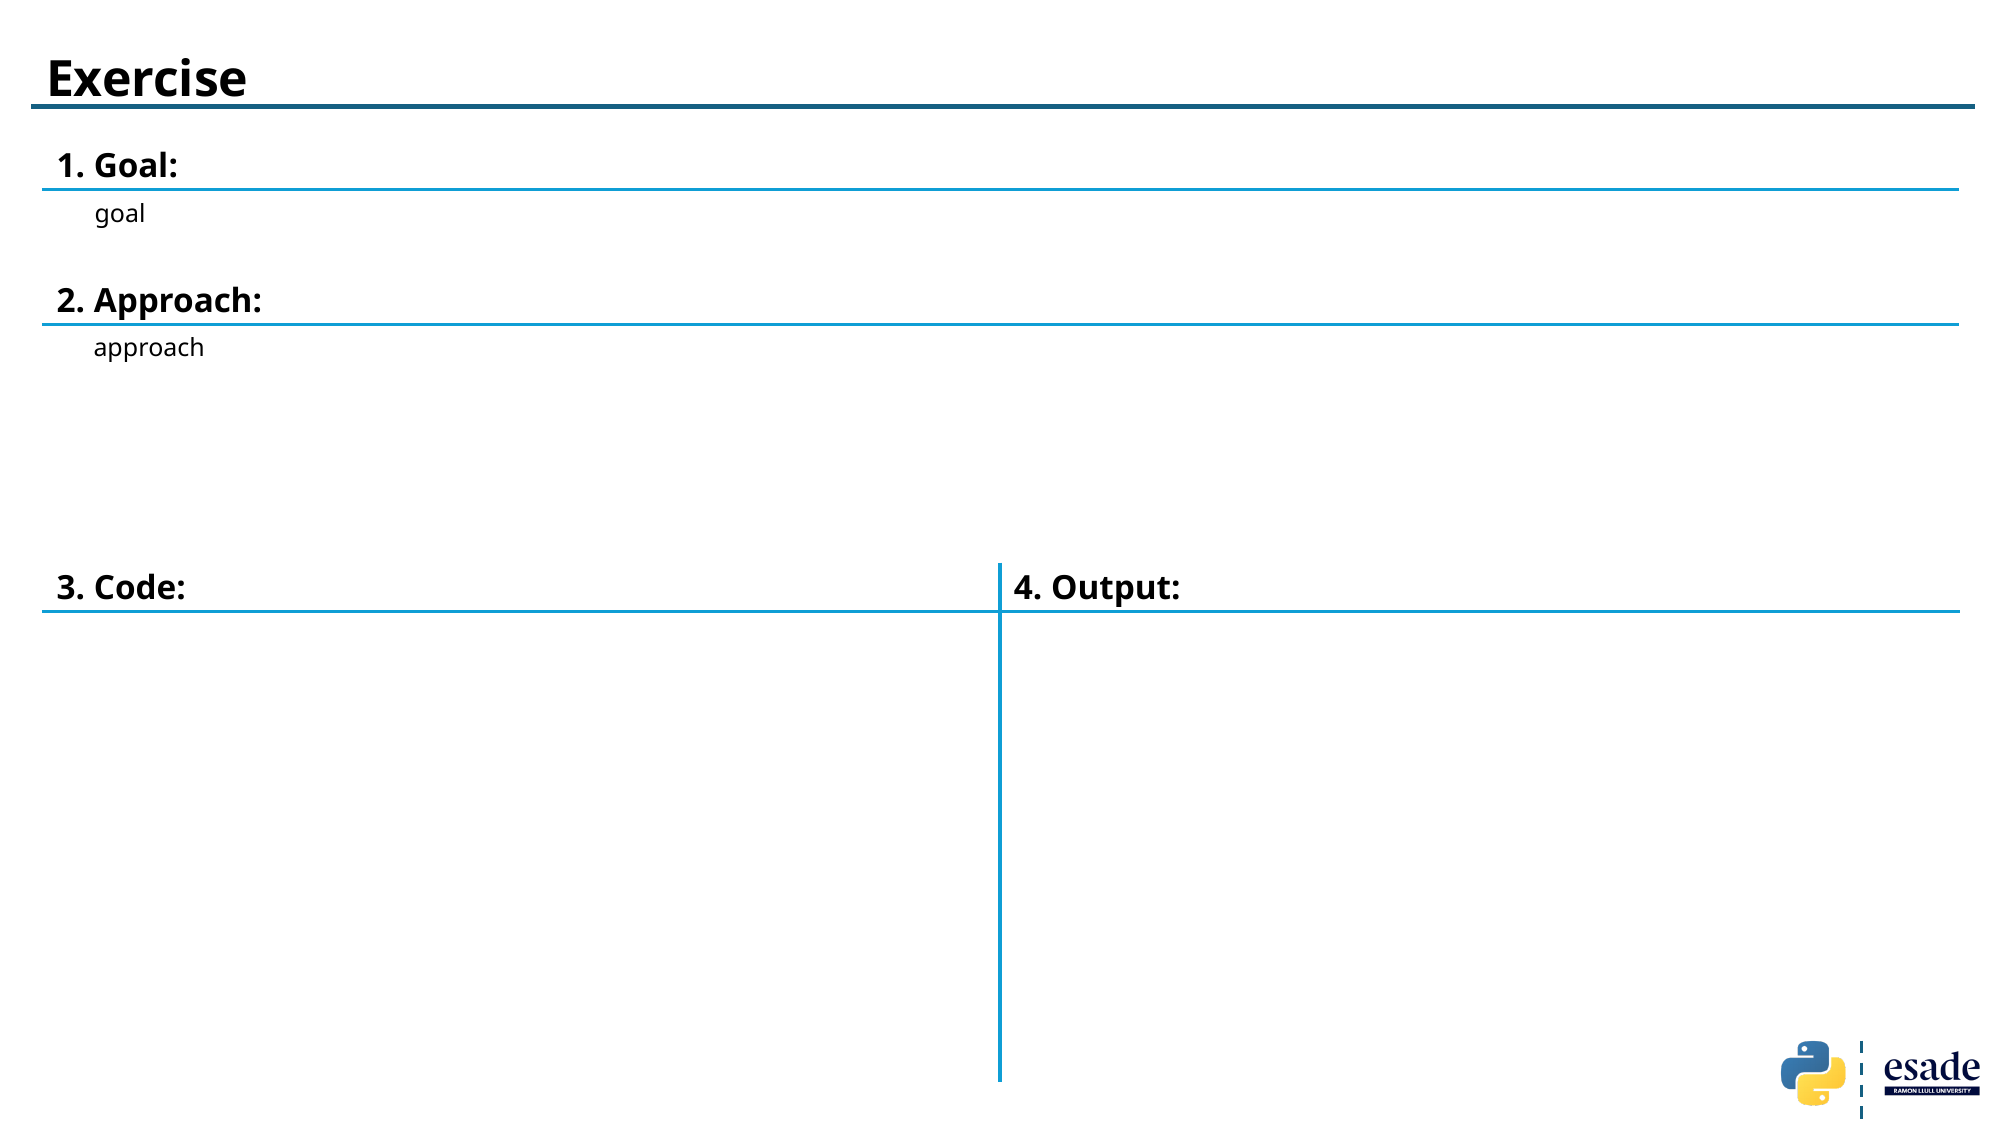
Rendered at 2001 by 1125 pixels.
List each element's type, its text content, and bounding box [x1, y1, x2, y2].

picture [1764, 1025, 2000, 1122]
text_box 4. Output: [998, 554, 1828, 611]
text_box 3. Code: [40, 554, 870, 619]
text_box approach [78, 325, 220, 369]
text_box Exercise [31, 50, 1757, 105]
text_box goal [79, 191, 161, 235]
text_box 1. Goal: [40, 132, 870, 197]
text_box 2. Approach: [40, 266, 870, 332]
text_box 4. Output: [1001, 613, 1828, 619]
